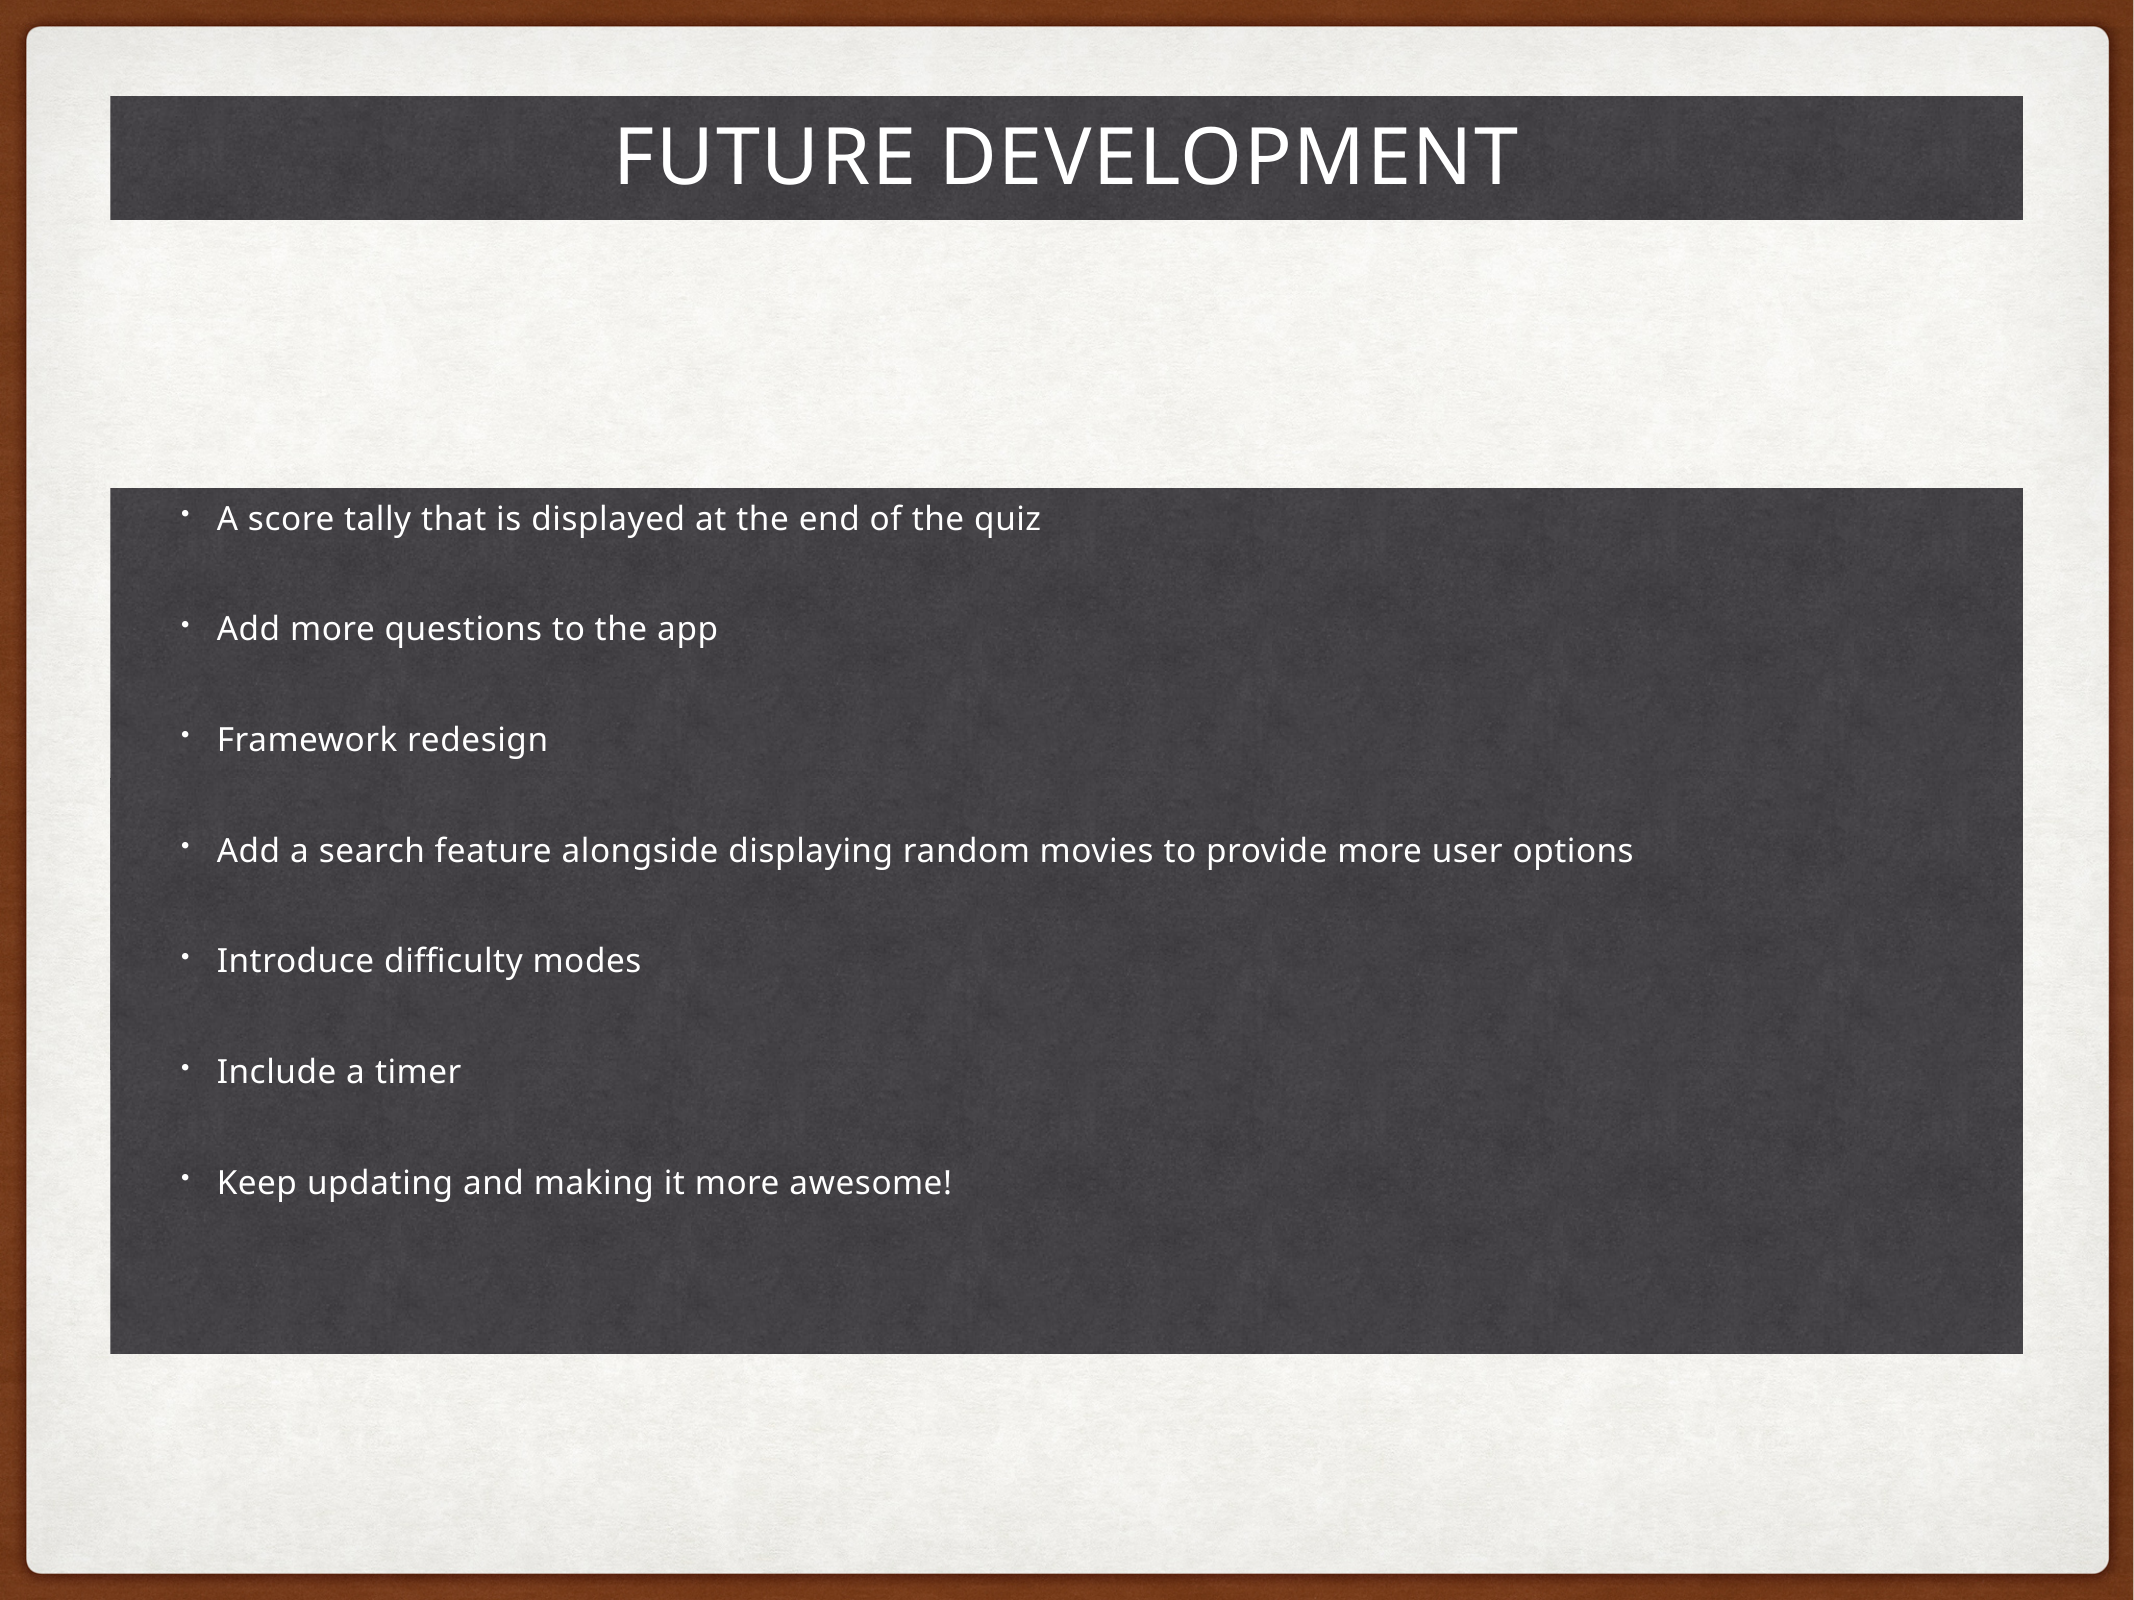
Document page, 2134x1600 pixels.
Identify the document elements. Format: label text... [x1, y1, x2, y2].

list A score tally that is displayed at the end of the quiz Add more questions to the app Framework redesign Add a search feature alongside displaying random movies to provide more user options Introduce difficulty modes Include a timer Keep updating and making it more awesome! [109, 487, 2024, 1354]
title future development [109, 96, 2024, 221]
picture [0, 0, 2134, 1600]
